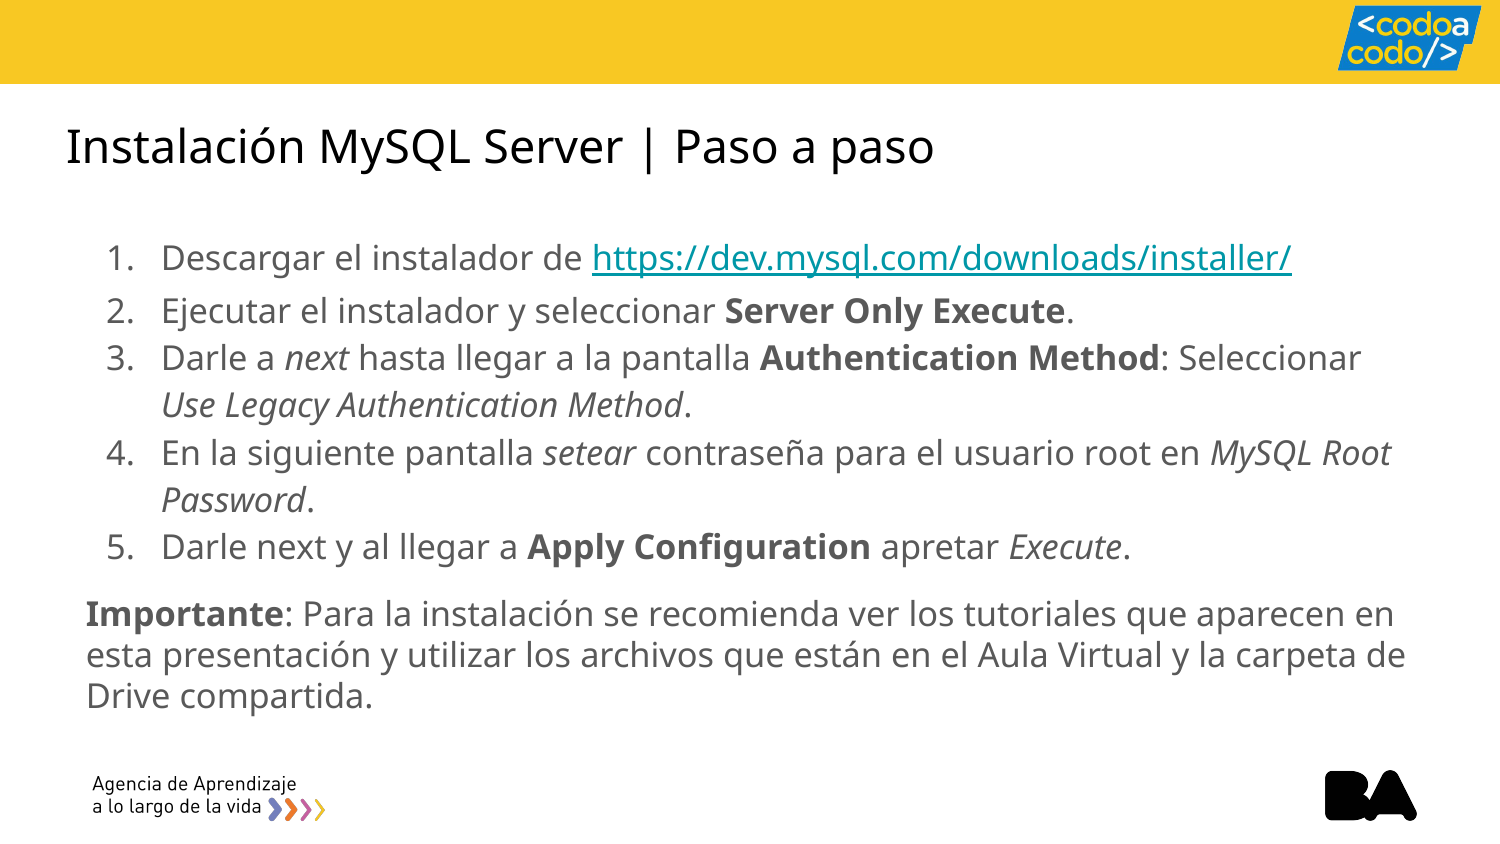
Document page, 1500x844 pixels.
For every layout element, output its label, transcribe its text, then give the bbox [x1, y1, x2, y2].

list Descargar el instalador de https://dev.mysql.com/downloads/installer/ Ejecutar el instalador y seleccionar Server Only Execute. Darle a next hasta llegar a la pantalla Authentication Method: Seleccionar Use Legacy Authentication Method. En la siguiente pantalla setear contraseña para el usuario root en MySQL Root Password. Darle next y al llegar a Apply Configuration apretar Execute. Importante: Para la instalación se recomienda ver los tutoriales que aparecen en esta presentación y utilizar los archivos que están en el Aula Virtual y la carpeta de Drive compartida. [70, 214, 1430, 759]
picture [1325, 770, 1417, 821]
picture [70, 759, 344, 835]
picture [1337, 5, 1482, 71]
title Instalación MySQL Server | Paso a paso [51, 98, 1446, 192]
